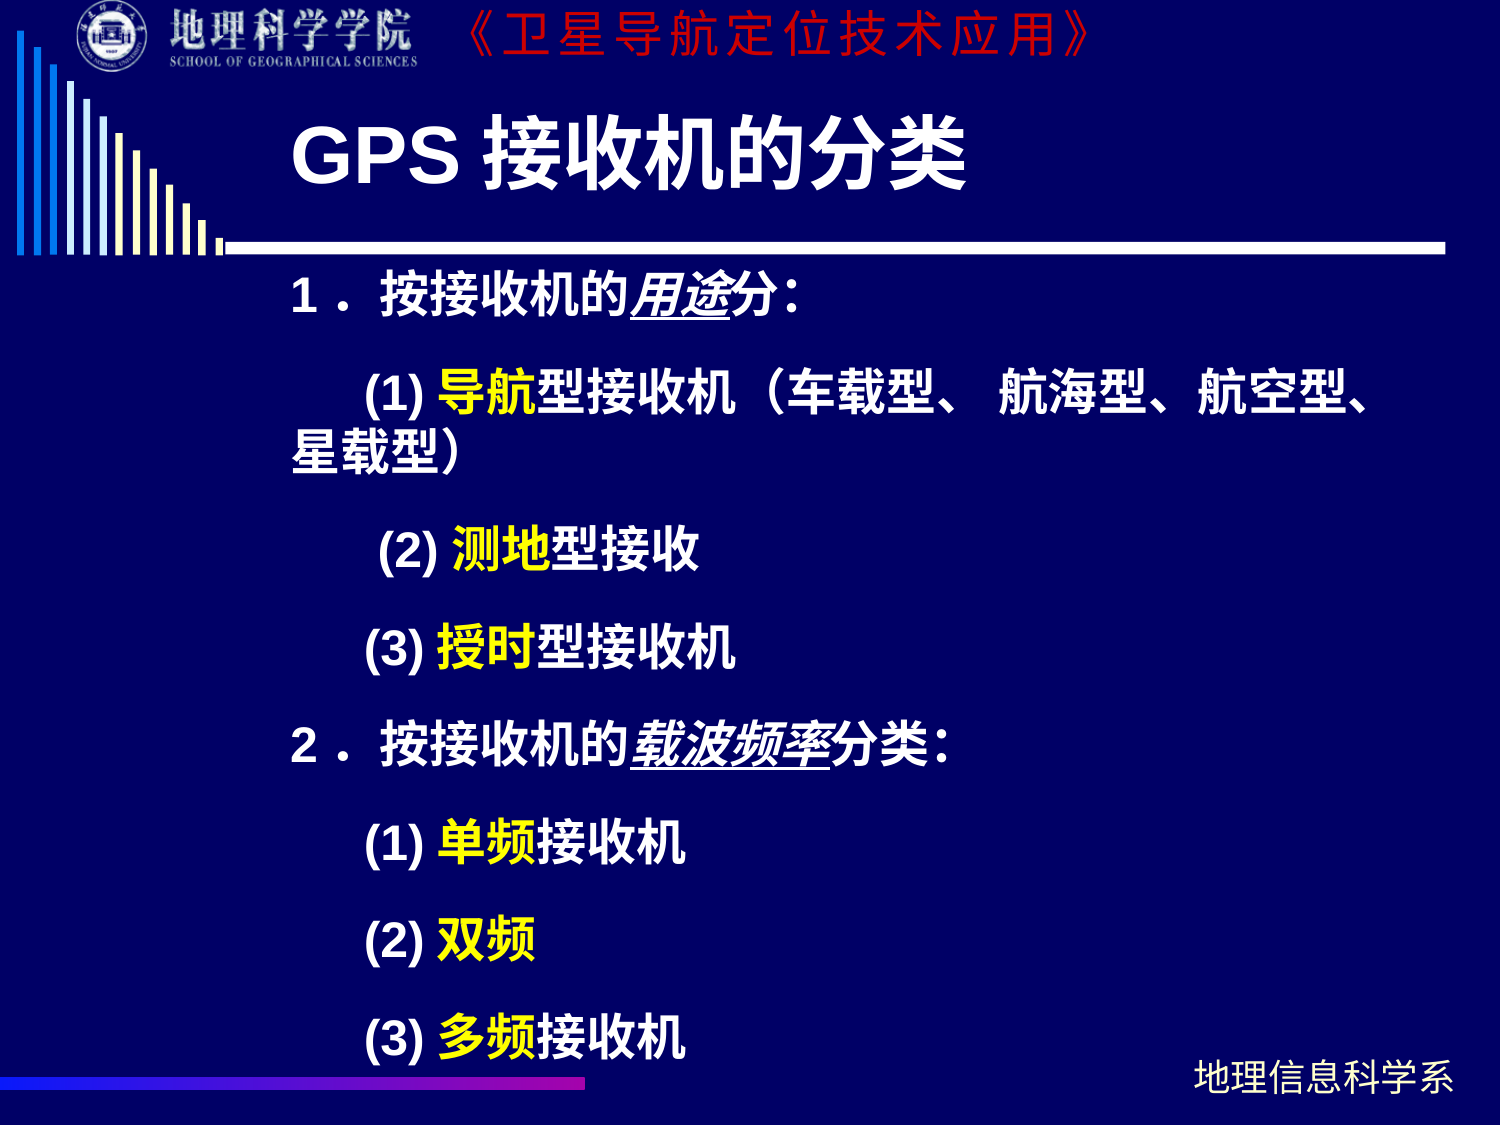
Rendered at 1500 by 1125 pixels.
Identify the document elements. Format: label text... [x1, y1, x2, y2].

list 1．按接收机的用途分： (1)导航型接收机（车载型、 航海型、航空型、 星载型） (2)测地型接收 (3)授时型接收机 2．按接收机的载波频率分类： (1)单频接收机 (2)双频 (3)多频接收机 [275, 255, 1425, 1094]
title GPS接收机的分类 [275, 71, 1425, 232]
